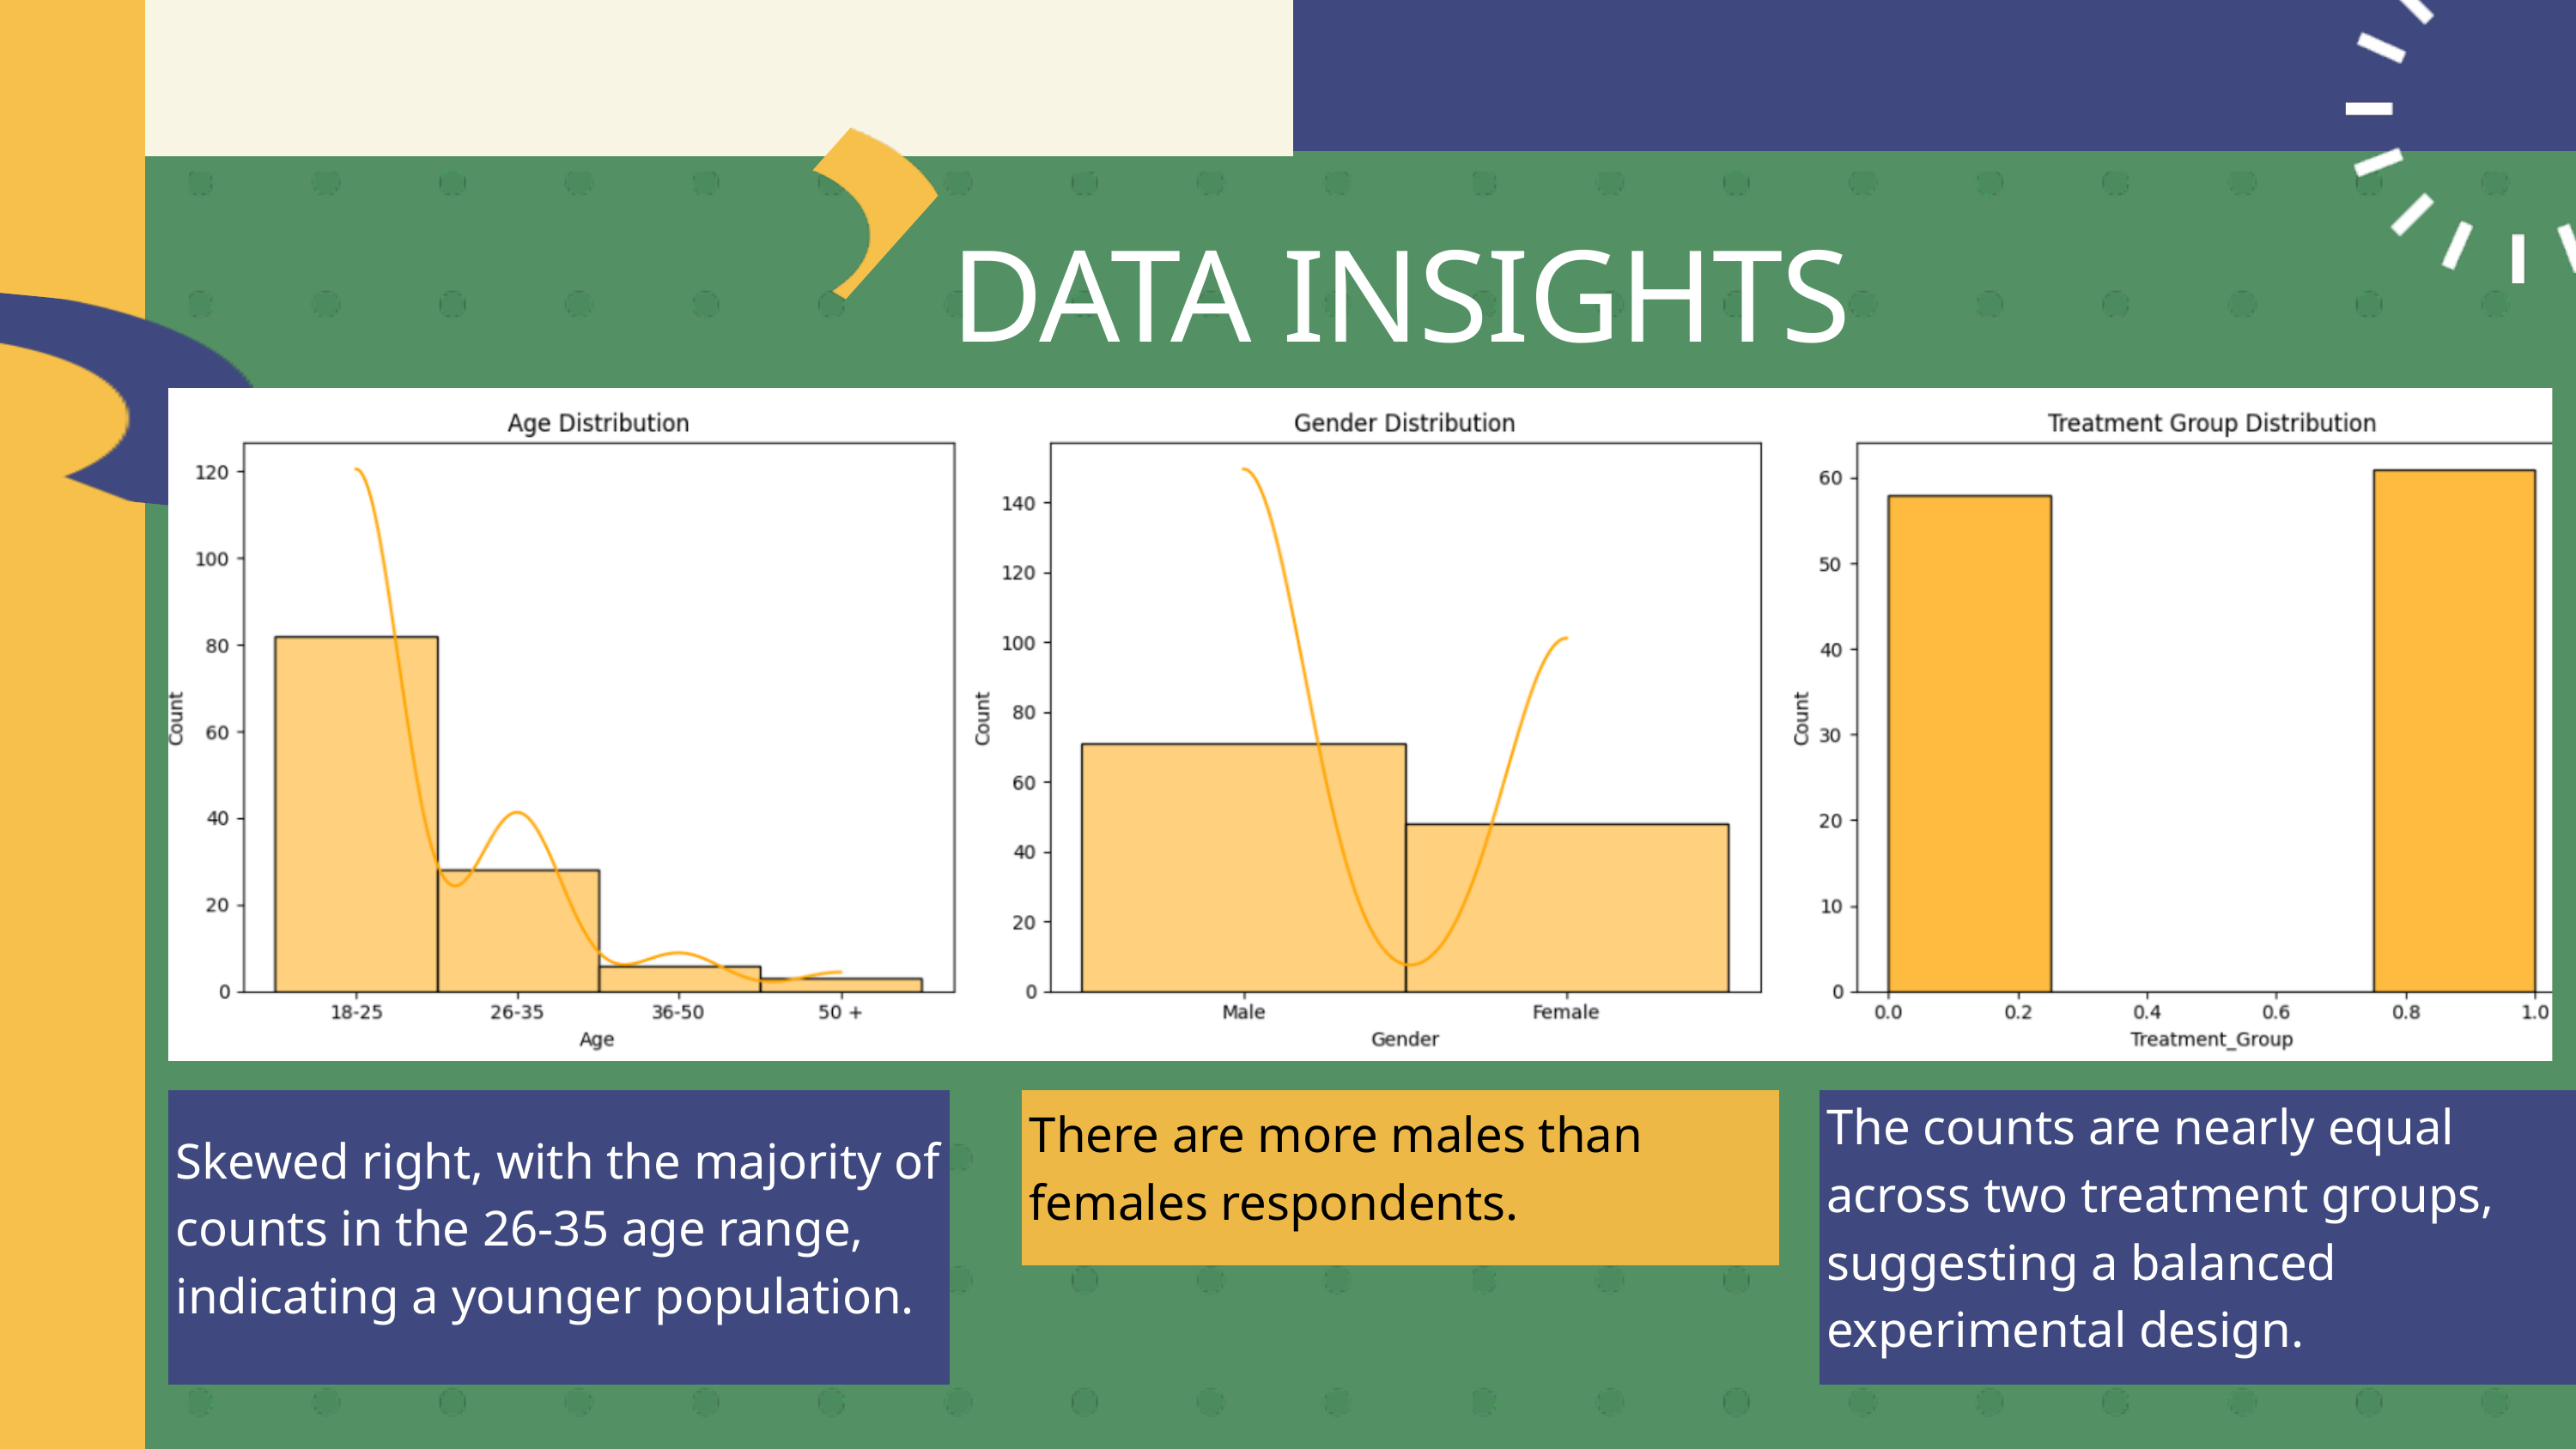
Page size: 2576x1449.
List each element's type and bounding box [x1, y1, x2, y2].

text_box [1297, 0, 2576, 152]
text_box [167, 1089, 950, 1385]
text_box [144, 158, 2576, 1449]
text_box [1819, 1089, 2576, 1385]
text_box [188, 170, 2576, 1449]
text_box [0, 293, 138, 503]
text_box [144, 0, 1293, 157]
text_box [1022, 1089, 1780, 1266]
